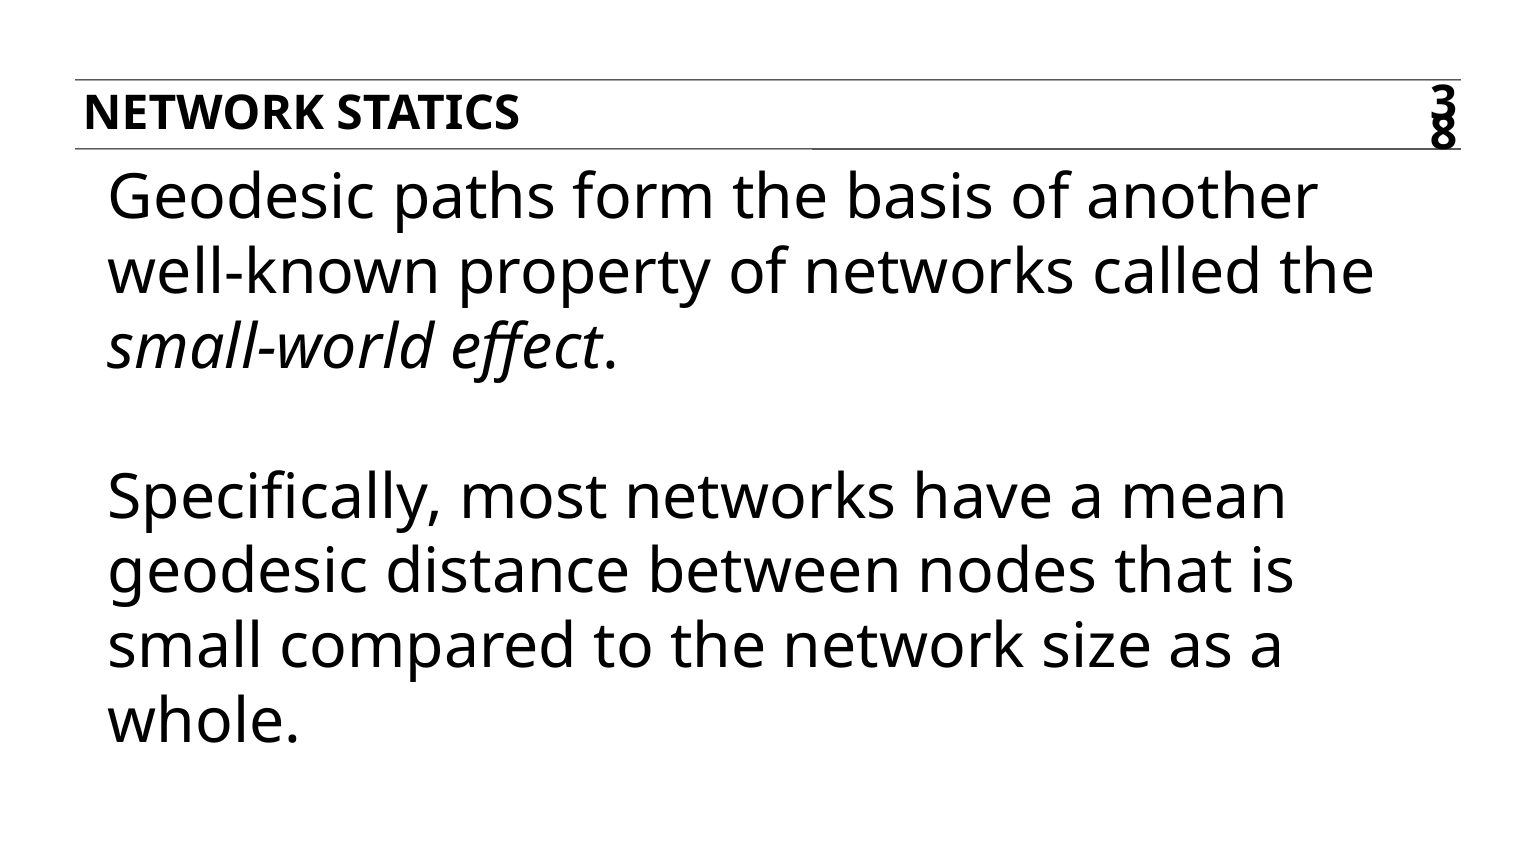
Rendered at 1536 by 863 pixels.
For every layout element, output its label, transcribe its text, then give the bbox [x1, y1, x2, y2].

list Network statics [67, 81, 1118, 132]
text_box Geodesic paths form the basis of another well-known property of networks called the small-world effect. Specifically, most networks have a mean geodesic distance between nodes that is small compared to the network size as a whole. [92, 148, 1468, 763]
slide_number 38 [1419, 86, 1461, 138]
